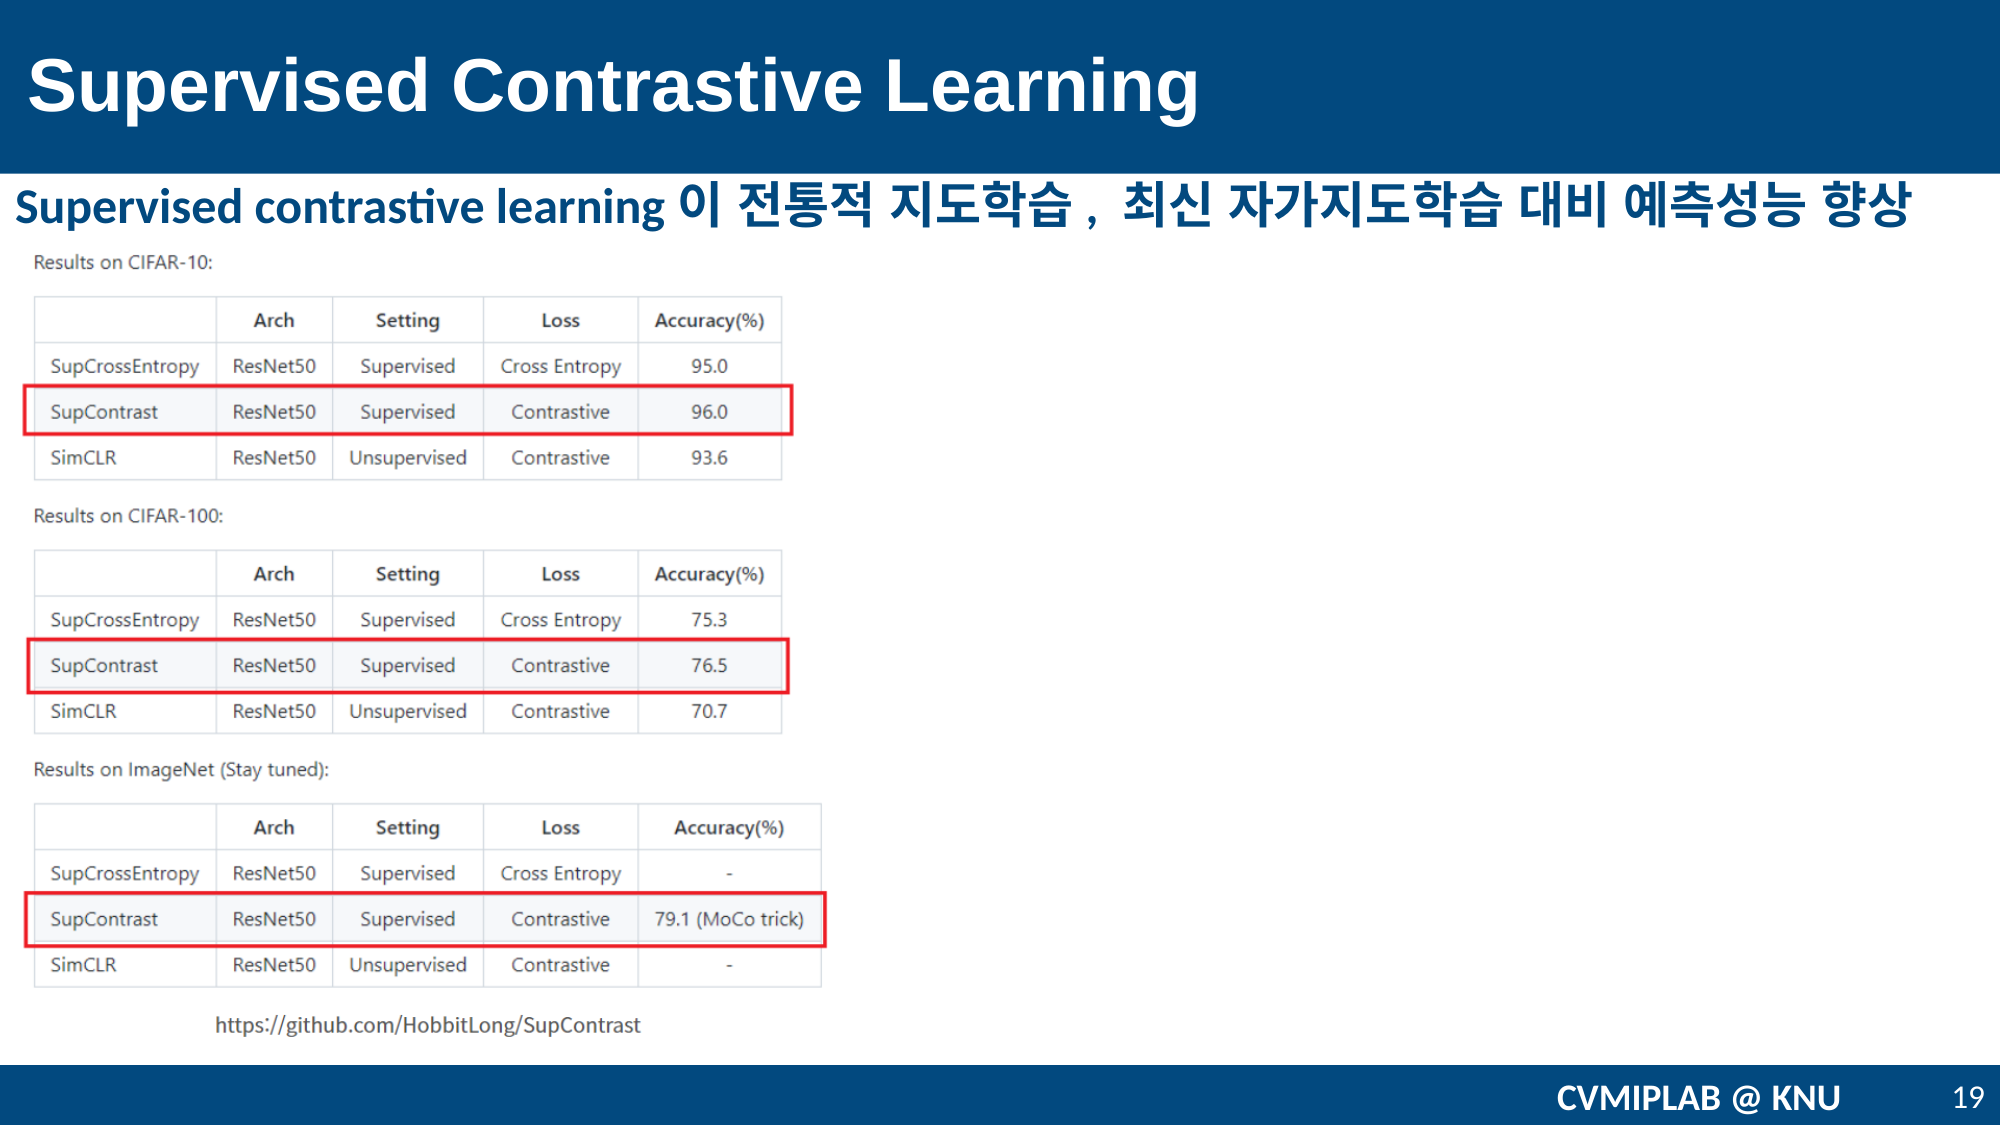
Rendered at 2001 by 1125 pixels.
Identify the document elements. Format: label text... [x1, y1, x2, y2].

slide_number 19 [1909, 1066, 2000, 1125]
footer CVMIPLAB @ KNU [1489, 1066, 1909, 1125]
title Supervised Contrastive Learning [12, 12, 1988, 162]
picture [12, 224, 848, 1066]
text_box Supervised contrastive learning이 전통적 지도학습, 최신 자가지도학습 대비 예측성능 향상 [0, 173, 2000, 1066]
